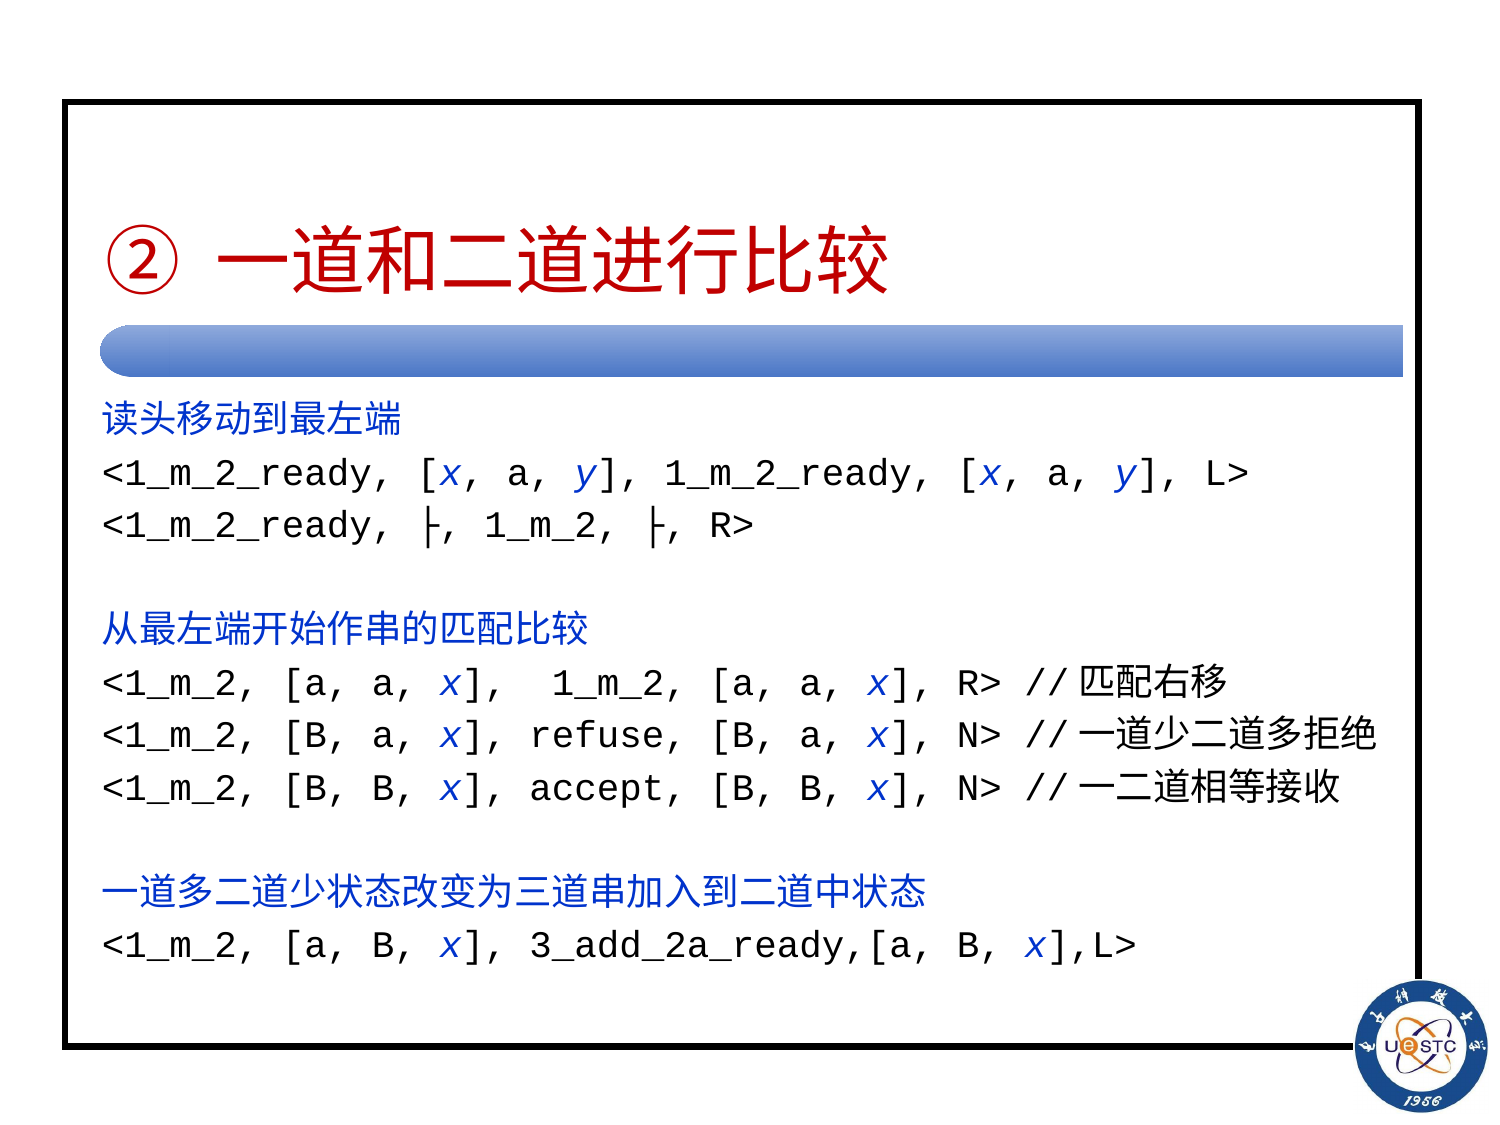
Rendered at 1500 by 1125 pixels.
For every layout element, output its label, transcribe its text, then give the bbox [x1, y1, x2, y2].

picture [1353, 979, 1489, 1114]
title ② 一道和二道进行比较 [90, 125, 1403, 313]
list 读头移动到最左端 <1_m_2_ready, [x, a, y], 1_m_2_ready, [x, a, y], L> <1_m_2_ready, ├, 1_m_2, ├, R> 从最左端开始作串的匹配比较 <1_m_2, [a, a, x], 1_m_2, [a, a, x], R> //匹配右移 <1_m_2, [B, a, x], refuse, [B, a, x], N> //一道少二道多拒绝 <1_m_2, [B, B, x], accept, [B, B, x], N> //一二道相等接收 一道多二道少状态改变为三道串加入到二道中状态 <1_m_2, [a, B, x], 3_add_2a_ready,[a, B, x],L> [87, 387, 1400, 1035]
